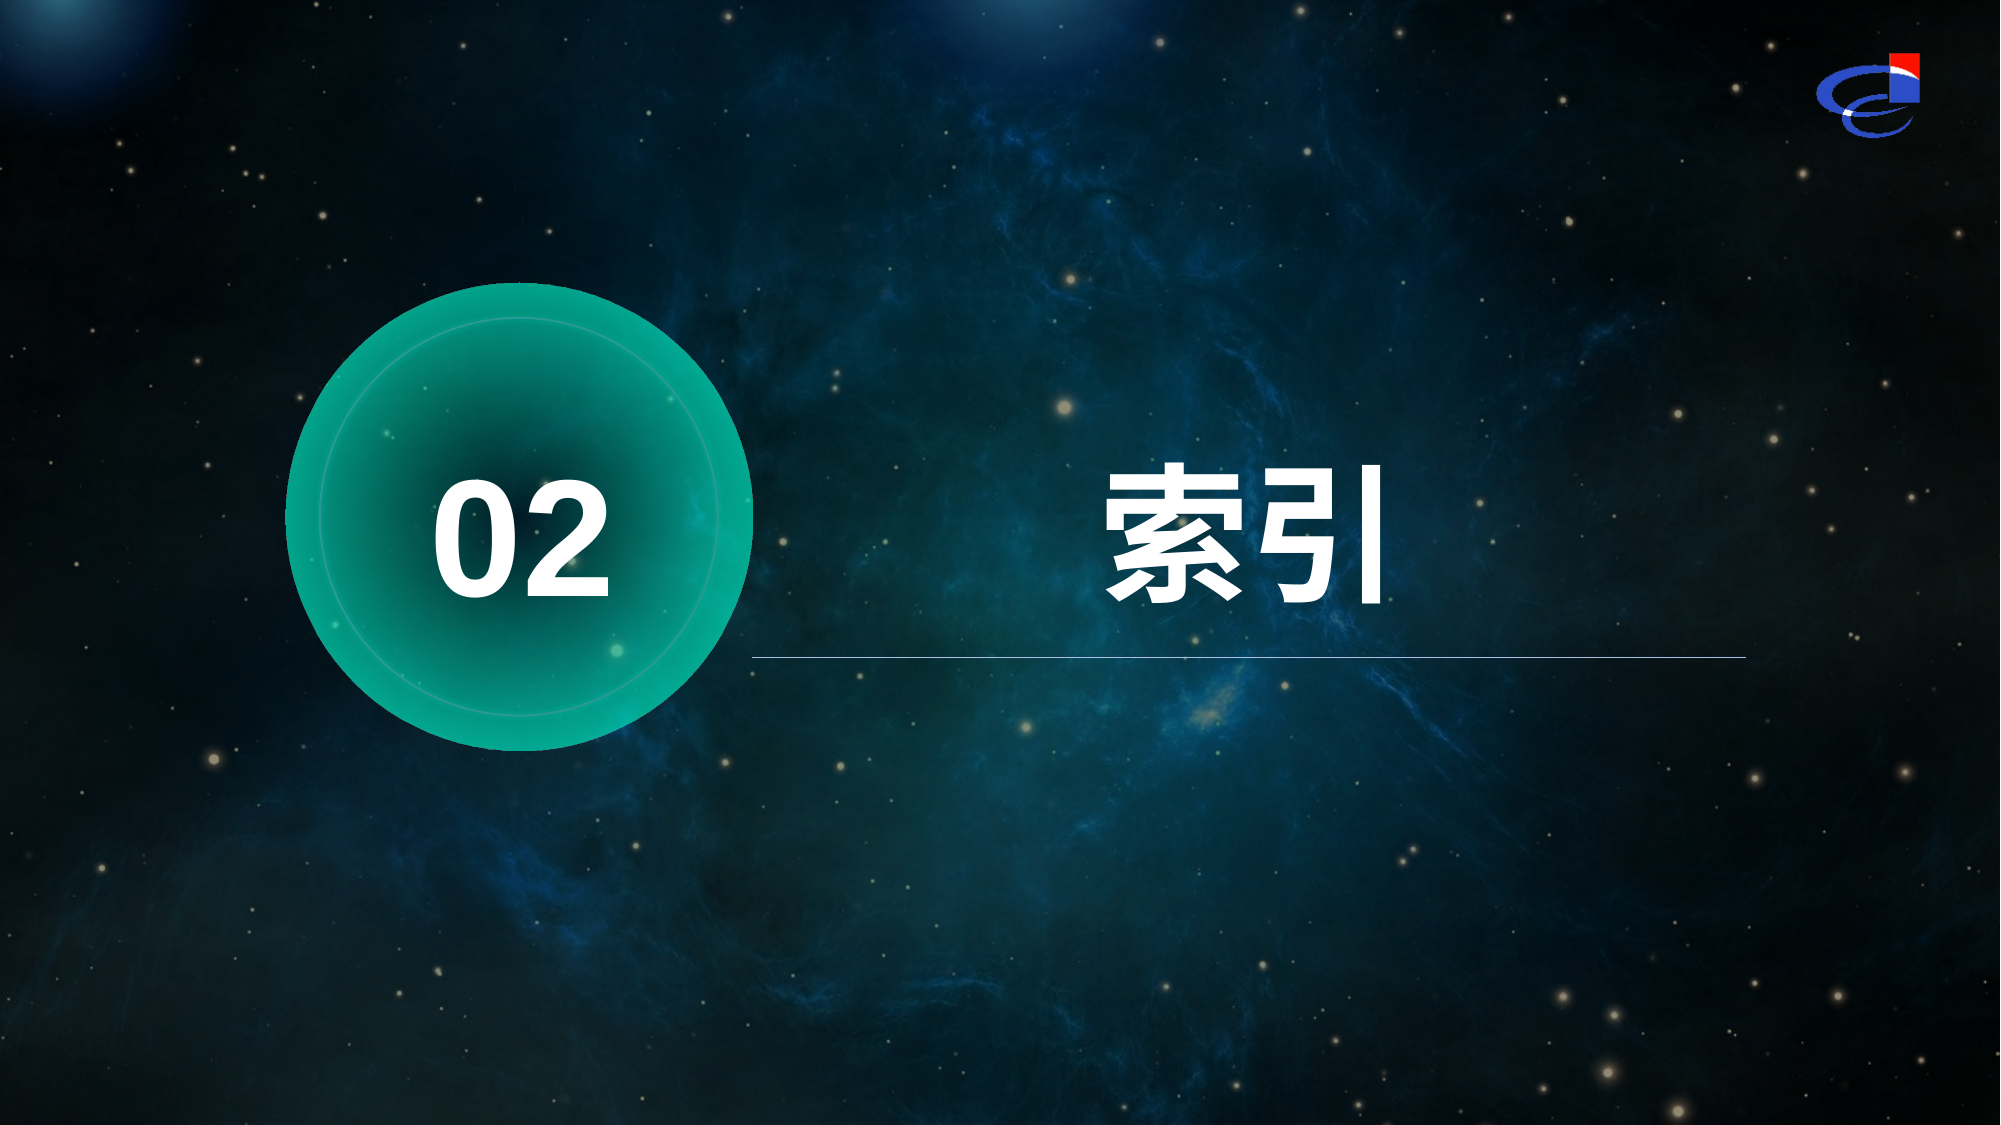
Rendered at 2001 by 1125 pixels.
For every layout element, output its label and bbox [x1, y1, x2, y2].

text_box [284, 282, 753, 751]
picture [0, 0, 2001, 1125]
